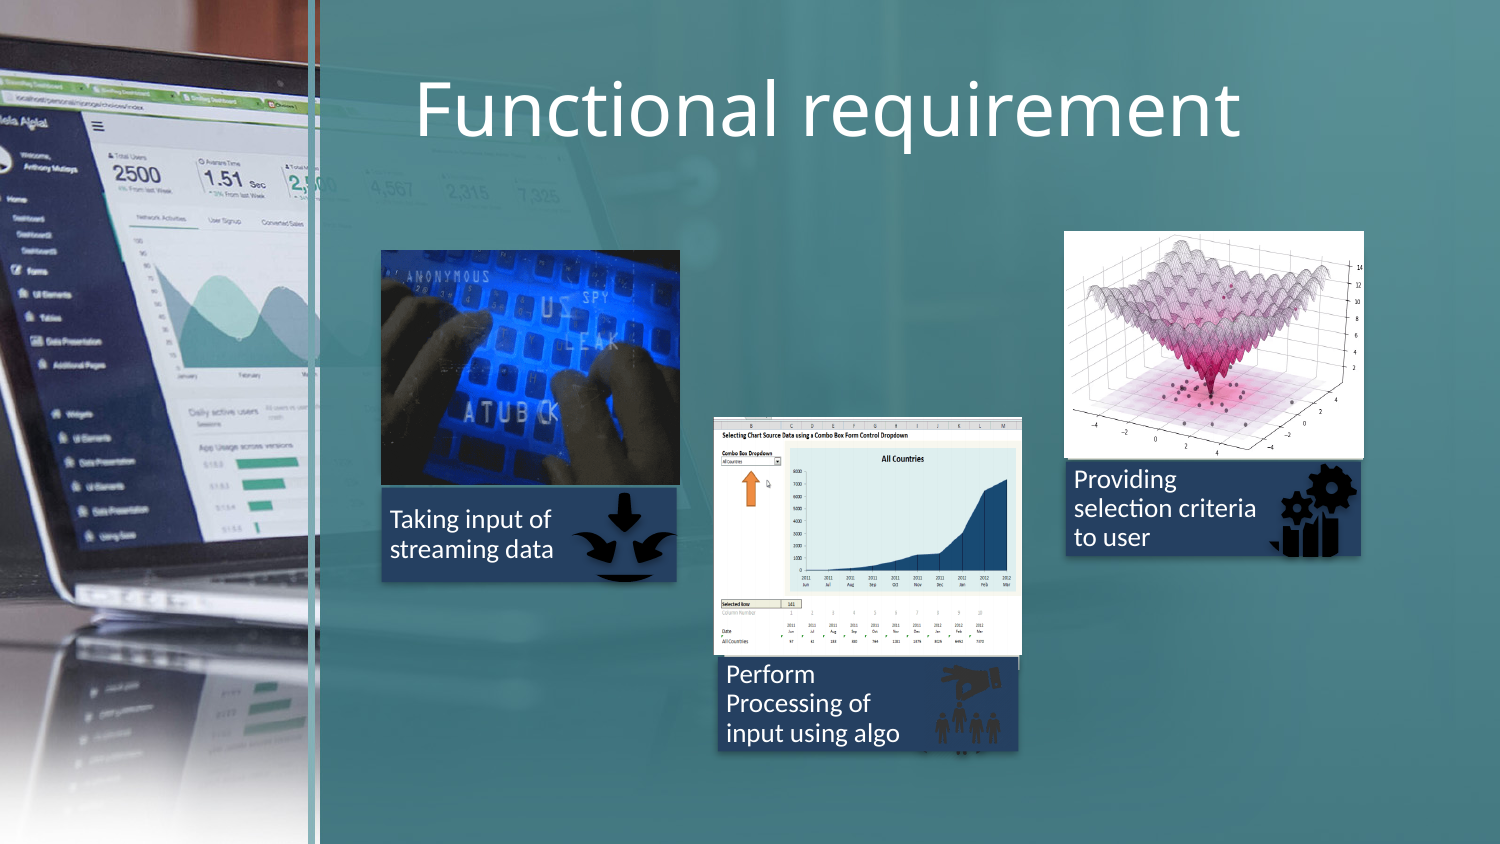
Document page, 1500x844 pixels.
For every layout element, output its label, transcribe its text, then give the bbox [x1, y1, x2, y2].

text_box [381, 235, 1398, 761]
picture [0, 0, 1500, 844]
title Functional requirement [210, 35, 1425, 177]
